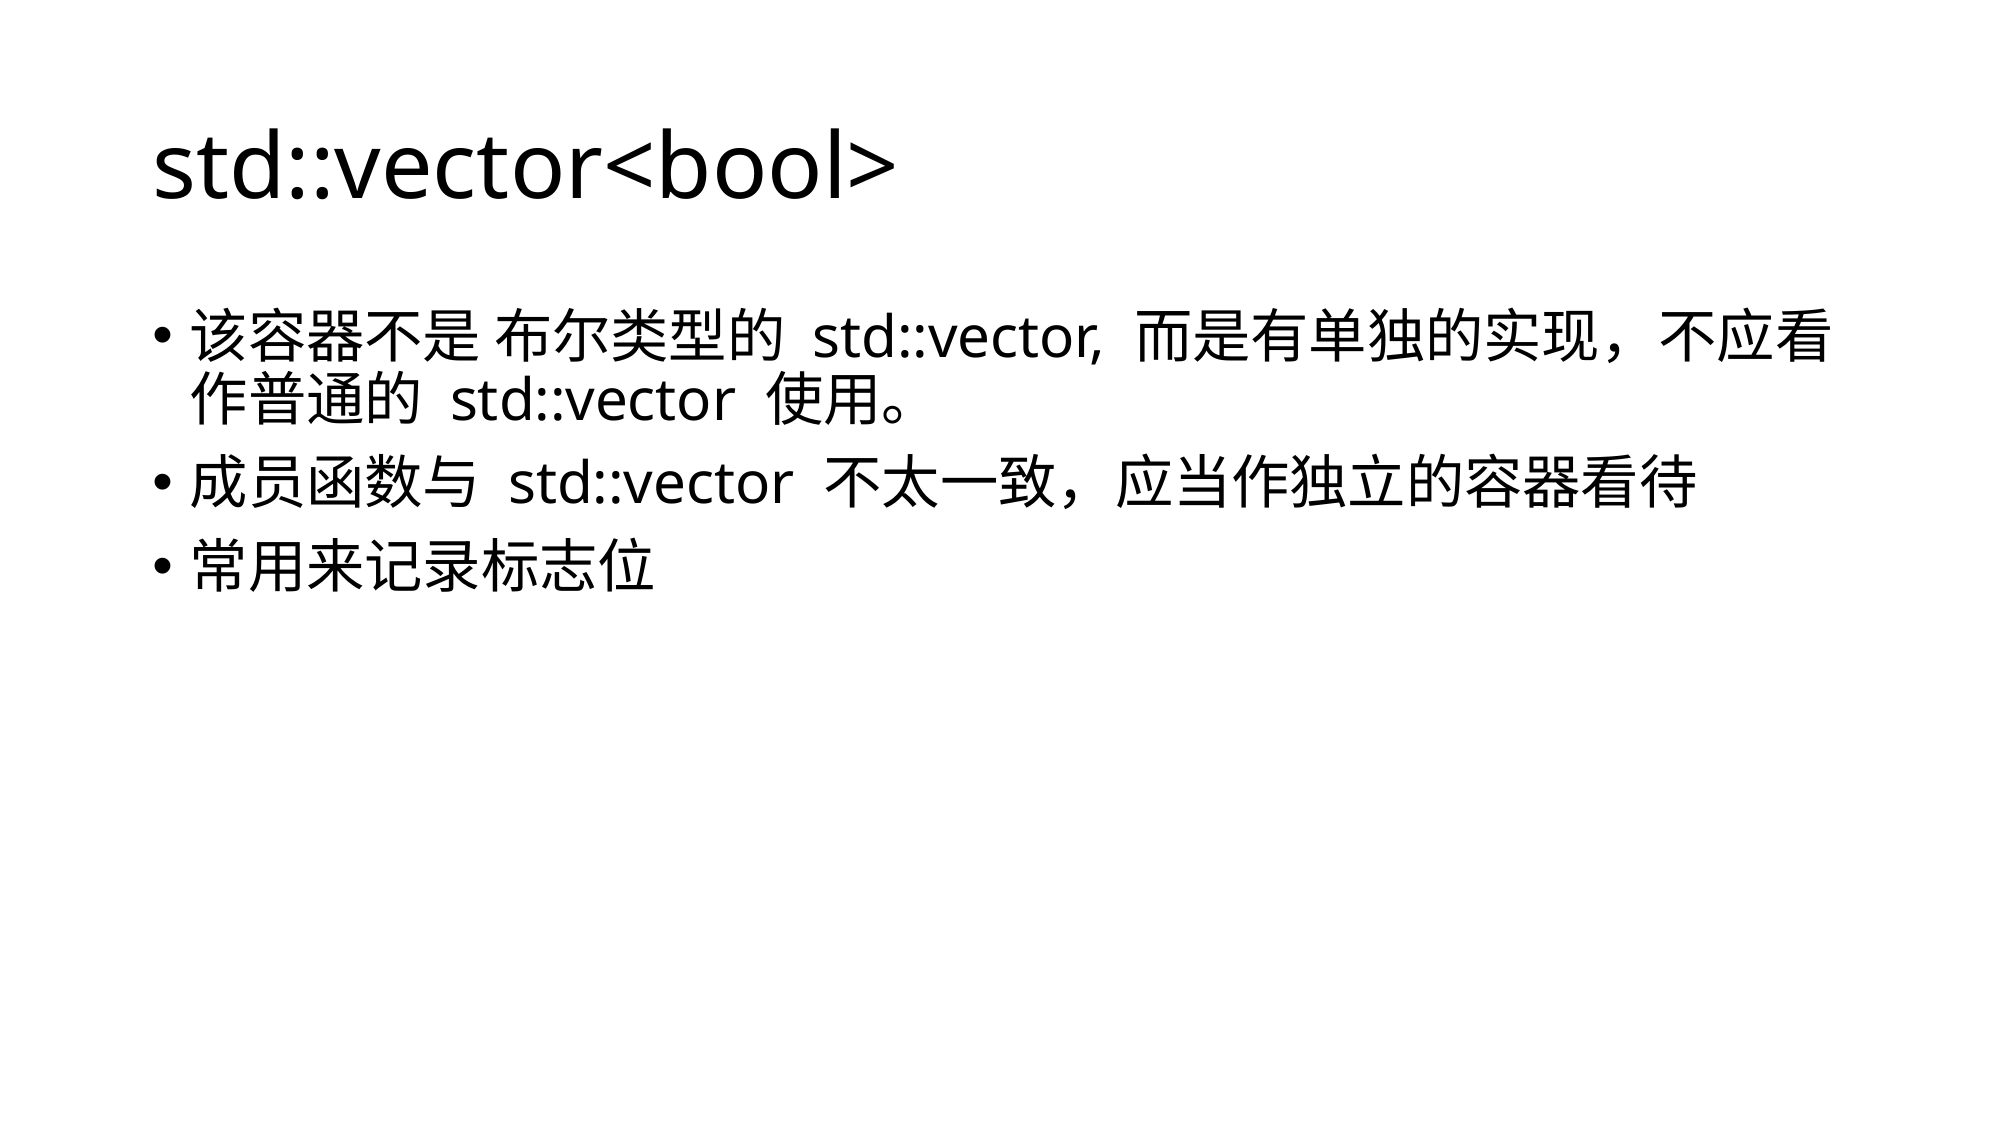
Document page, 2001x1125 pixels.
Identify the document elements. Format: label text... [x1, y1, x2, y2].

title std::vector<bool> [137, 59, 1863, 278]
list 该容器不是 布尔类型的 std::vector, 而是有单独的实现，不应看作普通的 std::vector 使用。 成员函数与 std::vector 不太一致，应当作独立的容器看待 常用来记录标志位 [137, 299, 1863, 1014]
